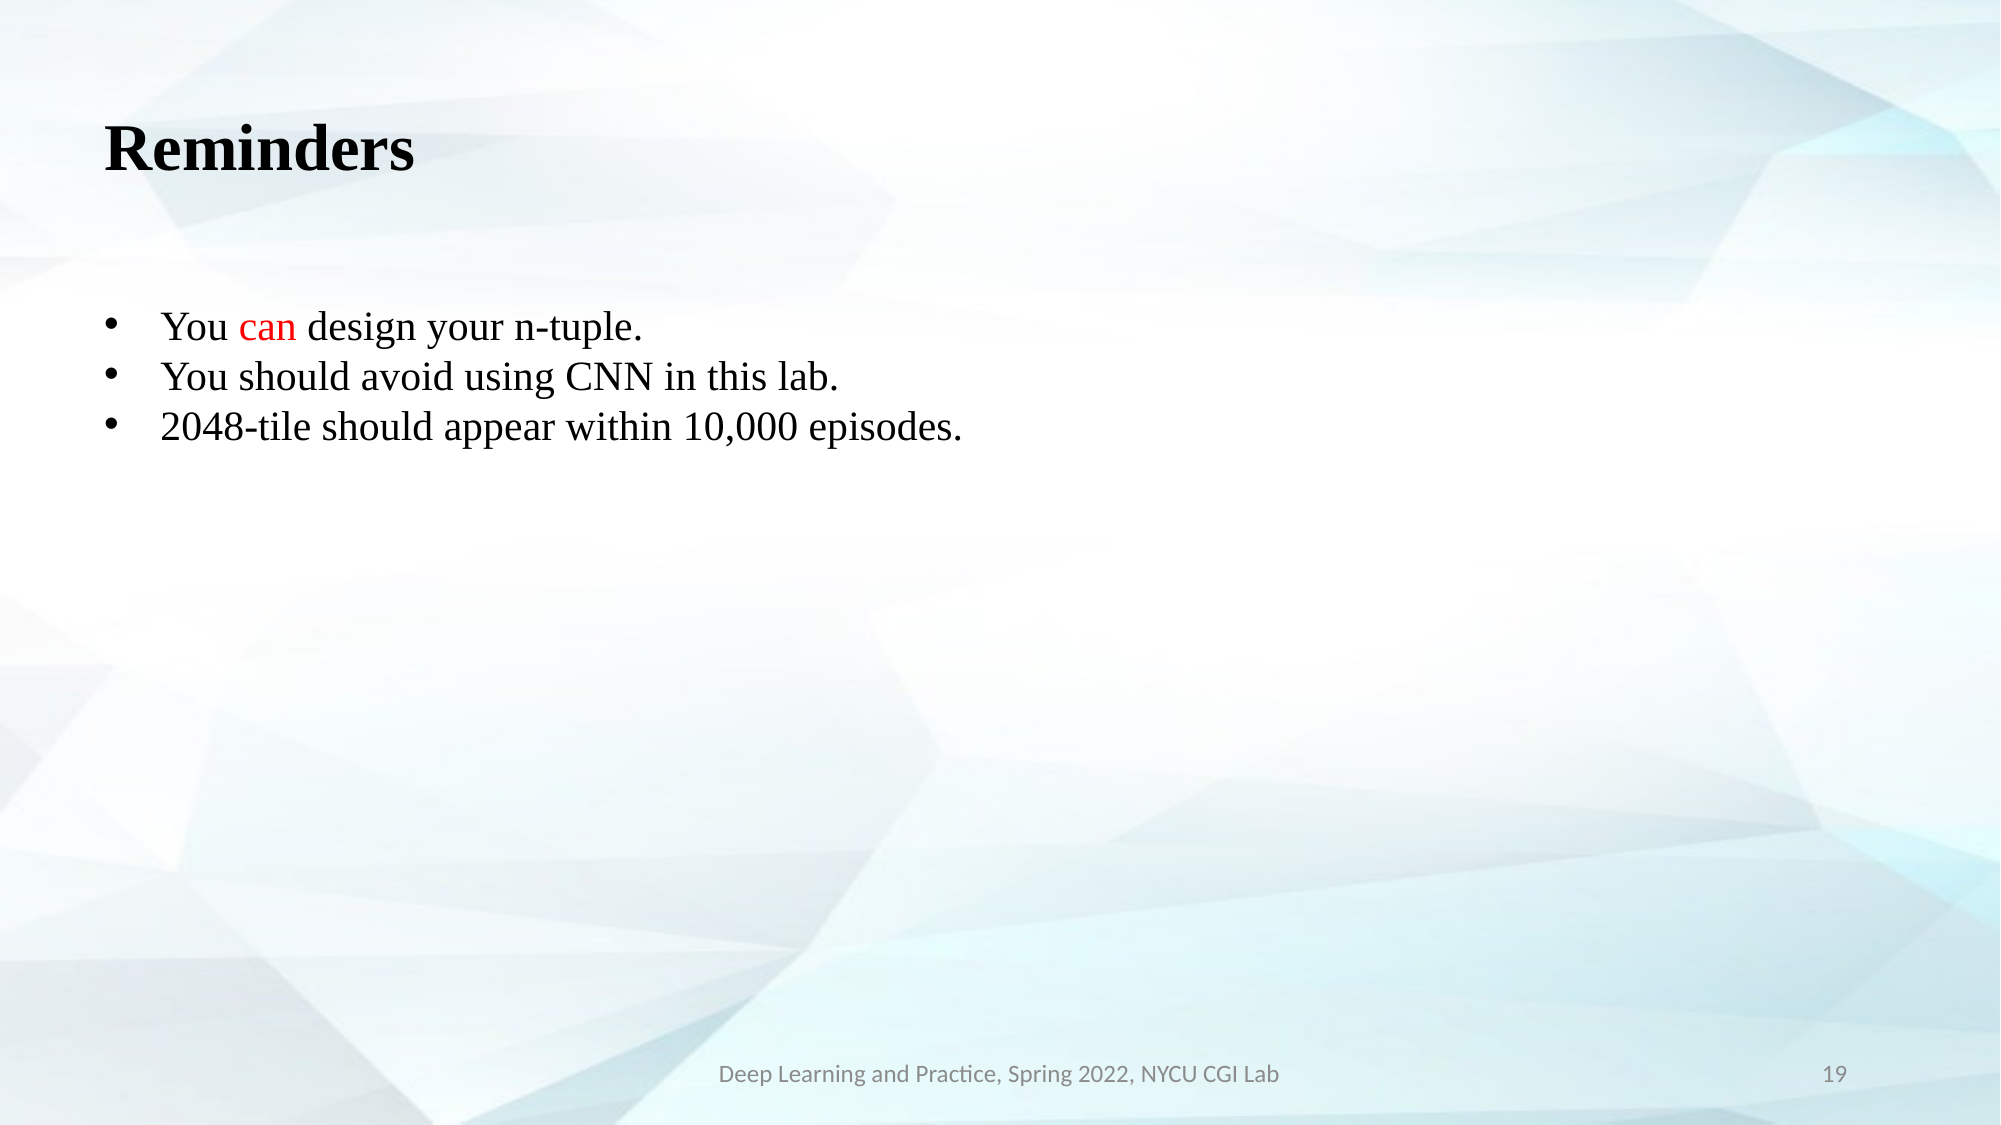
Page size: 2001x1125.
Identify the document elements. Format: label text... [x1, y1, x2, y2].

slide_number 19 [1412, 1042, 1863, 1103]
text_box You can design your n-tuple. You should avoid using CNN in this lab. 2048-tile should appear within 10,000 episodes. [89, 291, 1794, 457]
footer Deep Learning and Practice, Spring 2022, NYCU CGI Lab [662, 1042, 1338, 1103]
picture [0, 0, 2001, 1125]
title Reminders [89, 75, 1815, 222]
